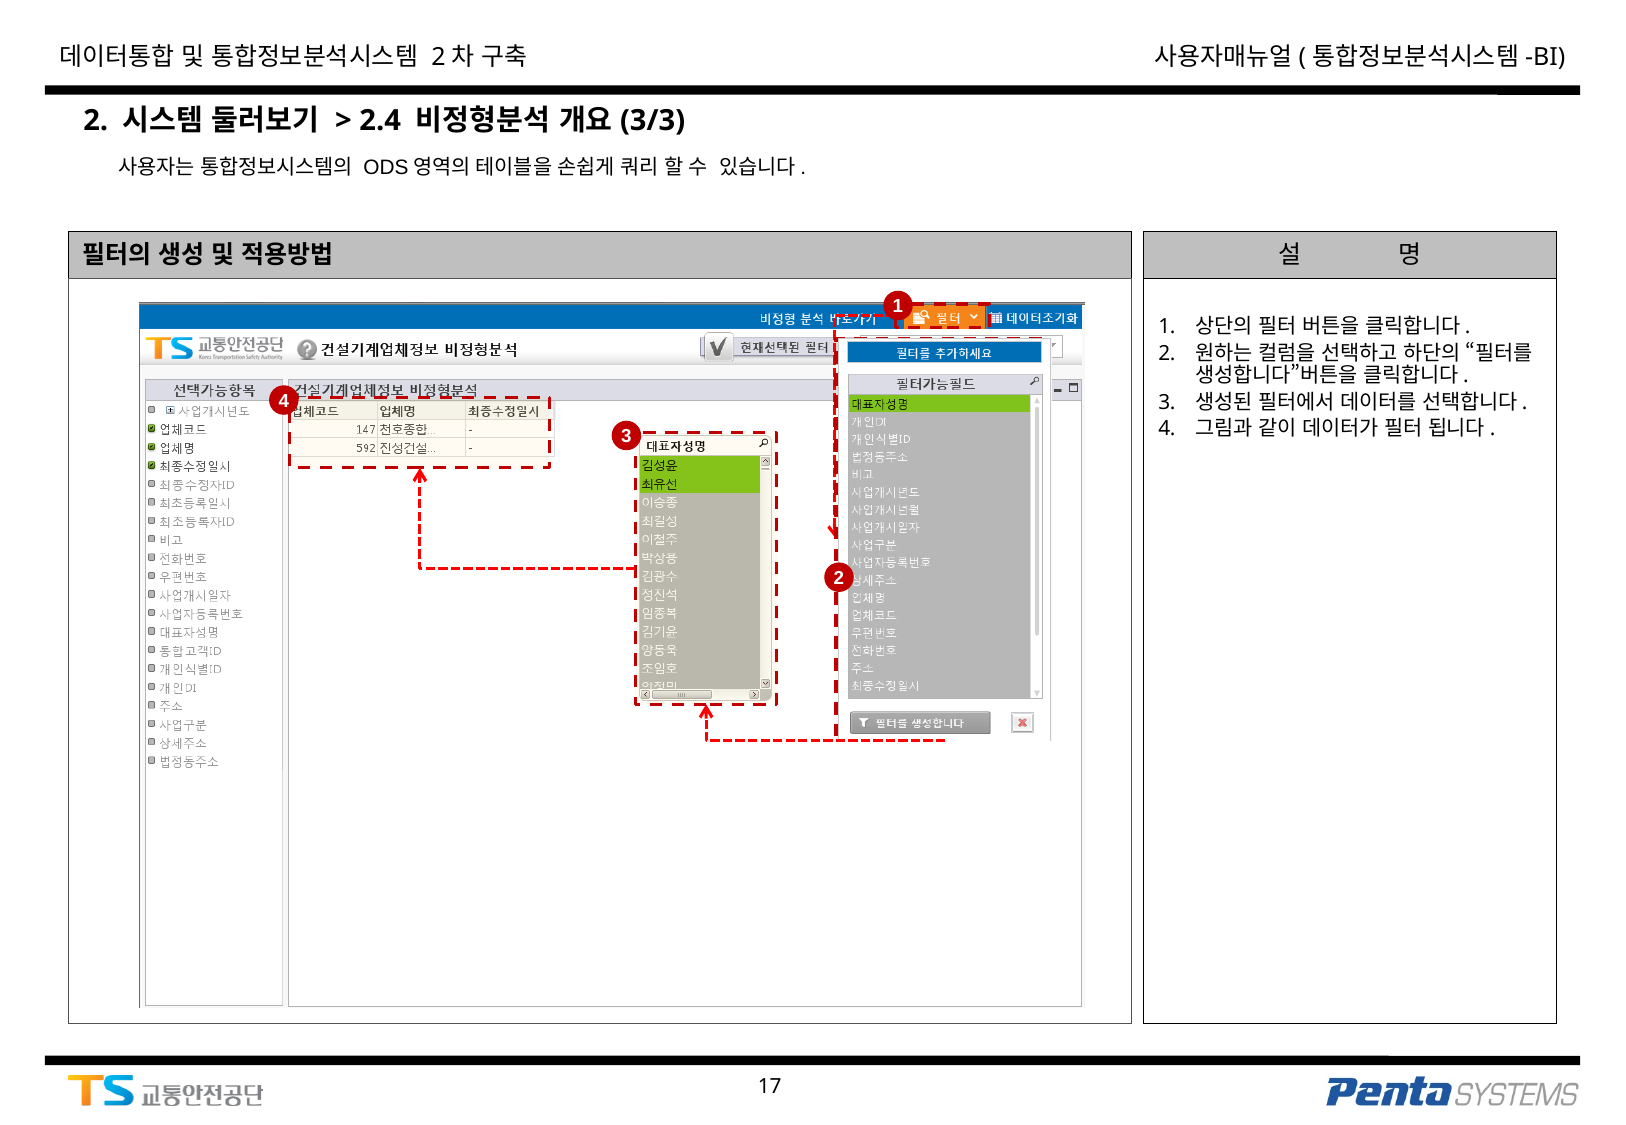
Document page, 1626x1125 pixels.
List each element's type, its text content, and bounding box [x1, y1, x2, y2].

picture [139, 302, 1085, 1008]
text_box 설 명 [1143, 232, 1557, 278]
text_box 사용자는 통합정보시스템의 ODS영역의 테이블을 손쉽게 쿼리 할 수 있습니다. [103, 148, 1557, 232]
text_box 필터의 생성 및 적용방법 [68, 231, 1132, 278]
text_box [836, 315, 896, 539]
picture [1325, 1076, 1579, 1106]
text_box 1 [883, 290, 913, 302]
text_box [419, 467, 636, 569]
title 2. 시스템 둘러보기 > 2.4 비정형분석 개요(3/3) [68, 93, 1534, 149]
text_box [807, 602, 844, 842]
list 상단의 필터 버튼을 클릭합니다. 원하는 컬럼을 선택하고 하단의 “필터를 생성합니다”버튼을 클릭합니다. 생성된 필터에서 데이터를 선택합니다. 그림과 같이 데이터가 필터 됩니다. [1143, 278, 1557, 1024]
picture [68, 1075, 124, 1106]
list [68, 278, 1132, 1024]
picture [113, 1075, 263, 1106]
